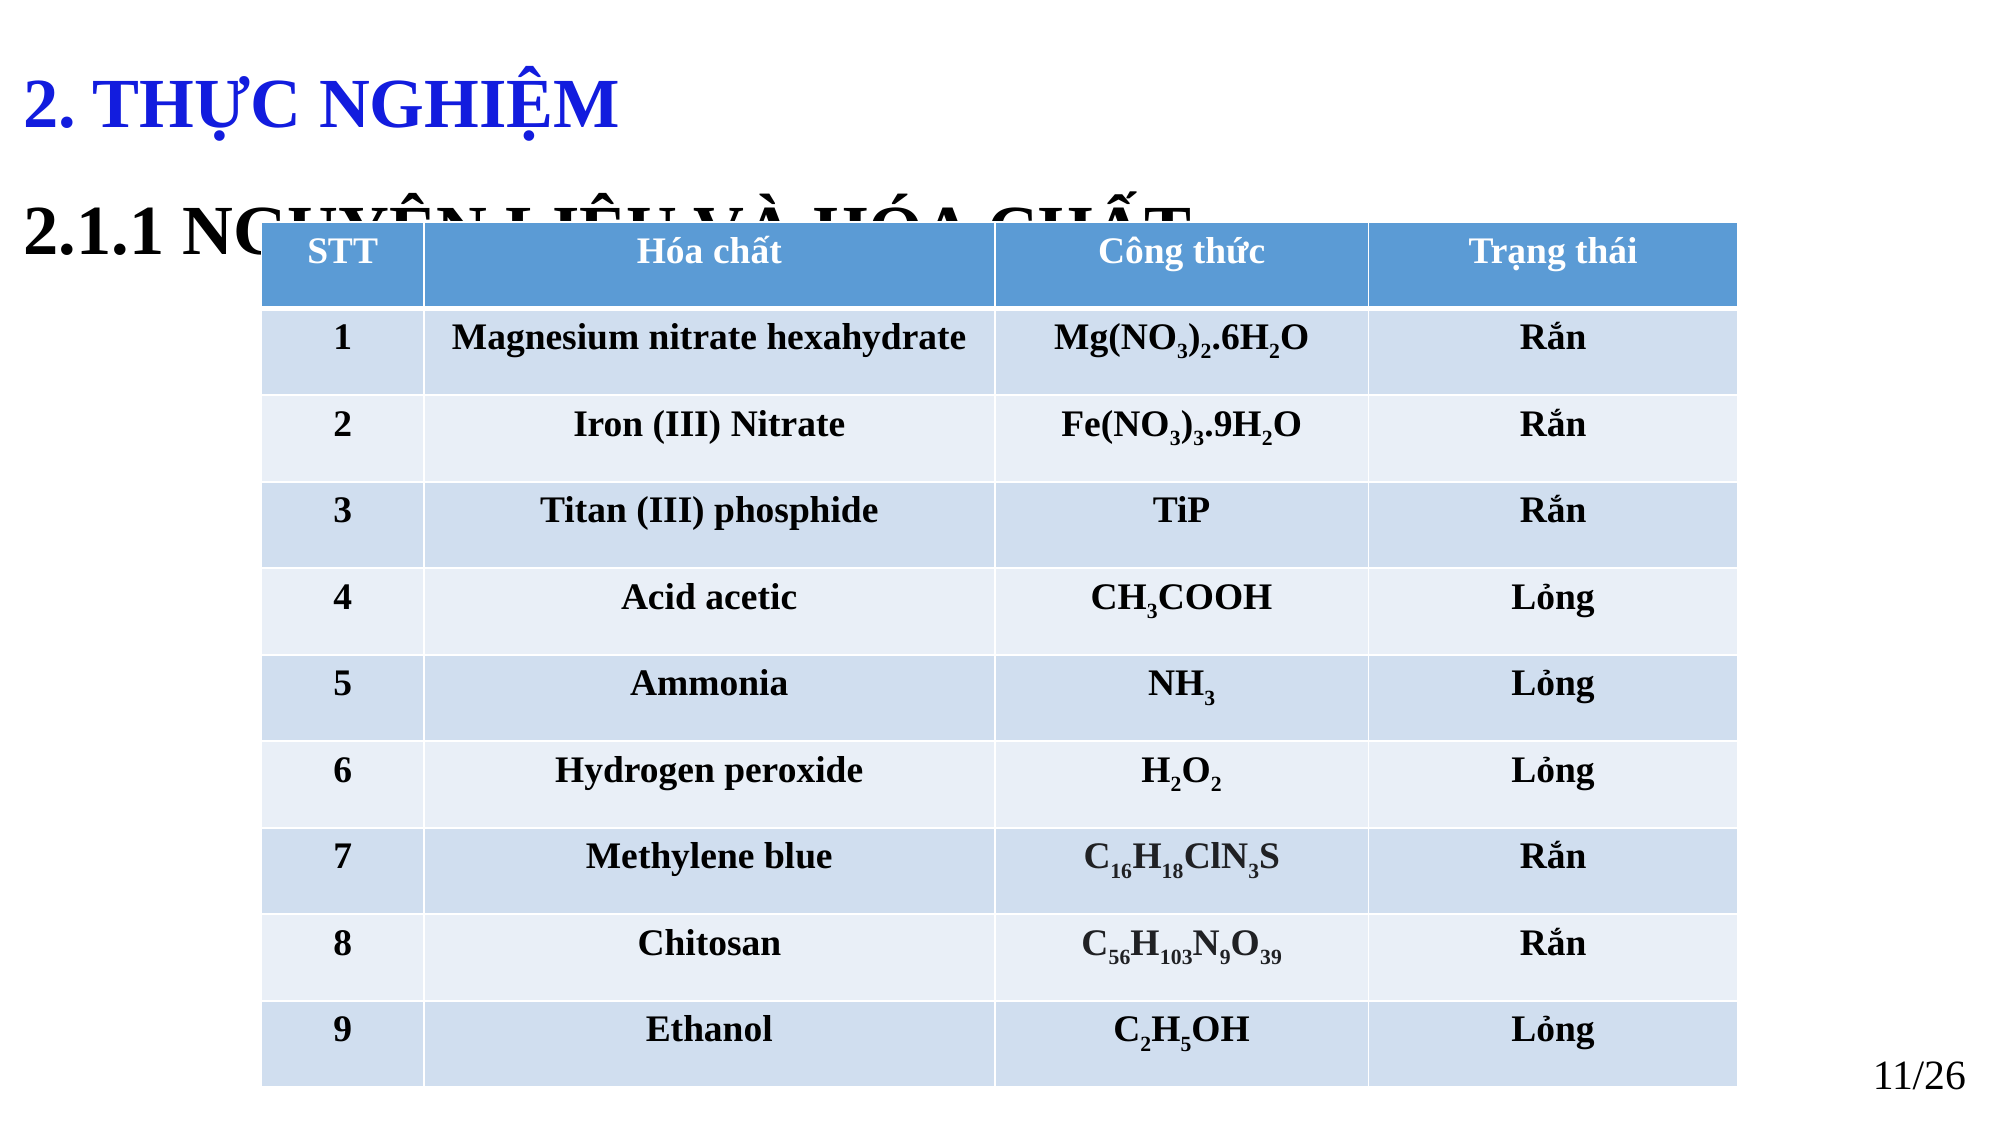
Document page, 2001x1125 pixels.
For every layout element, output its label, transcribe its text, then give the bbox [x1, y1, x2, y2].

table_cell NH3 [996, 656, 1368, 740]
table_cell Rắn [1369, 311, 1737, 394]
table_cell Acid acetic [425, 569, 994, 654]
table_cell Lỏng [1369, 1002, 1737, 1086]
table_header Công thức [996, 223, 1368, 306]
table_cell Titan (III) phosphide [425, 483, 994, 567]
title 2. THỰC NGHIỆM 2.1.1 NGUYÊN LIỆU VÀ HÓA CHẤT [8, 6, 1991, 362]
table_cell C56H103N9O39 [996, 915, 1368, 1000]
table_cell Mg(NO3)2.6H2O [996, 311, 1368, 394]
table_cell TiP [996, 483, 1368, 567]
table_cell Lỏng [1369, 569, 1737, 654]
table_cell 5 [262, 656, 423, 740]
table_header Hóa chất [425, 223, 994, 306]
table_cell 7 [262, 829, 423, 913]
table_cell C16H18ClN3S [996, 829, 1368, 913]
table_cell Hydrogen peroxide [425, 742, 994, 827]
table_cell Methylene blue [425, 829, 994, 913]
table_cell Rắn [1369, 483, 1737, 567]
table_cell 1 [262, 311, 423, 394]
table_cell Magnesium nitrate hexahydrate [425, 311, 994, 394]
table_cell C2H5OH [996, 1002, 1368, 1086]
table_cell Iron (III) Nitrate [425, 396, 994, 481]
table_cell 2 [262, 396, 423, 481]
table_cell 3 [262, 483, 423, 567]
table_cell 4 [262, 569, 423, 654]
table_cell Rắn [1369, 396, 1737, 481]
table_cell 9 [262, 1002, 423, 1086]
table_header STT [262, 223, 423, 306]
table_cell Lỏng [1369, 742, 1737, 827]
table_header Trạng thái [1369, 223, 1737, 306]
slide_number ‹#›/26 [1514, 1042, 1982, 1103]
table_cell Rắn [1369, 915, 1737, 1000]
table_cell 6 [262, 742, 423, 827]
table_cell Ethanol [425, 1002, 994, 1086]
table_cell Chitosan [425, 915, 994, 1000]
table_cell Lỏng [1369, 656, 1737, 740]
table_cell Ammonia [425, 656, 994, 740]
table_cell H2O2 [996, 742, 1368, 827]
table_cell CH3COOH [996, 569, 1368, 654]
table_cell Rắn [1369, 829, 1737, 913]
table_cell 8 [262, 915, 423, 1000]
table_cell Fe(NO3)3.9H2O [996, 396, 1368, 481]
